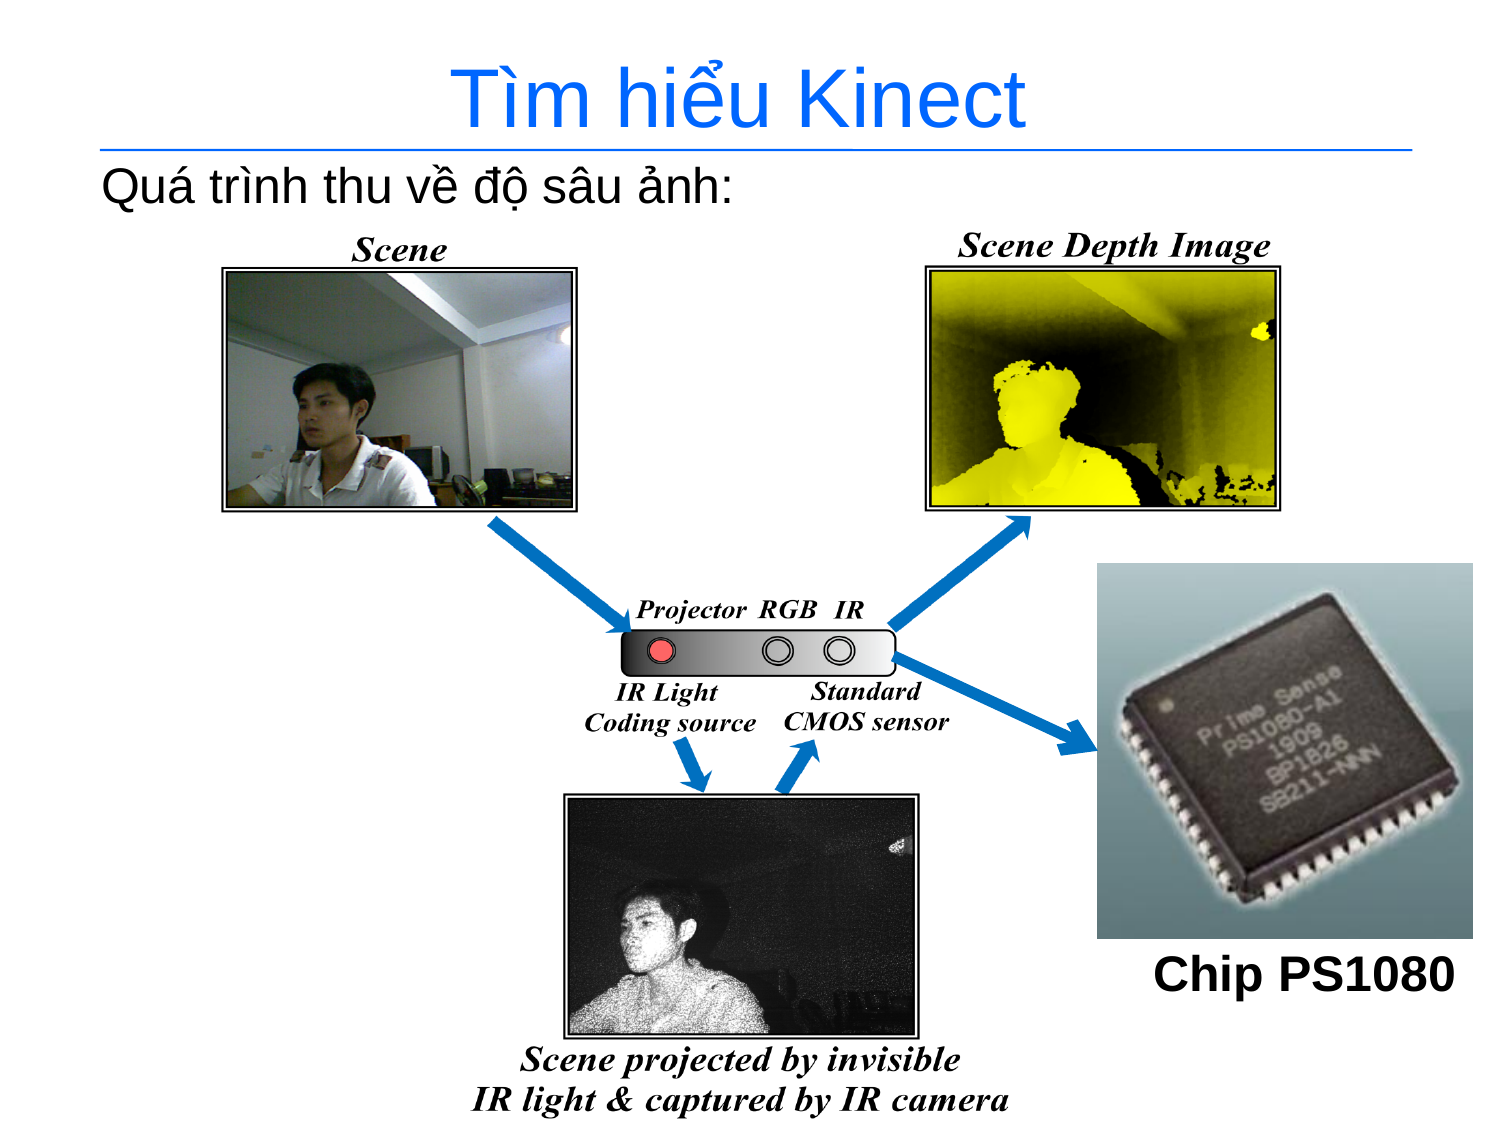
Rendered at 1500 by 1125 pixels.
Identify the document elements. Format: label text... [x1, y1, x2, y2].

picture [1097, 563, 1474, 939]
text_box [893, 655, 1099, 751]
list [219, 221, 1284, 1121]
title Tìm hiểu Kinect [0, 0, 1500, 188]
text_box Quá trình thu về độ sâu ảnh: [86, 146, 751, 221]
text_box Chip PS1080 [1288, 946, 1471, 1009]
